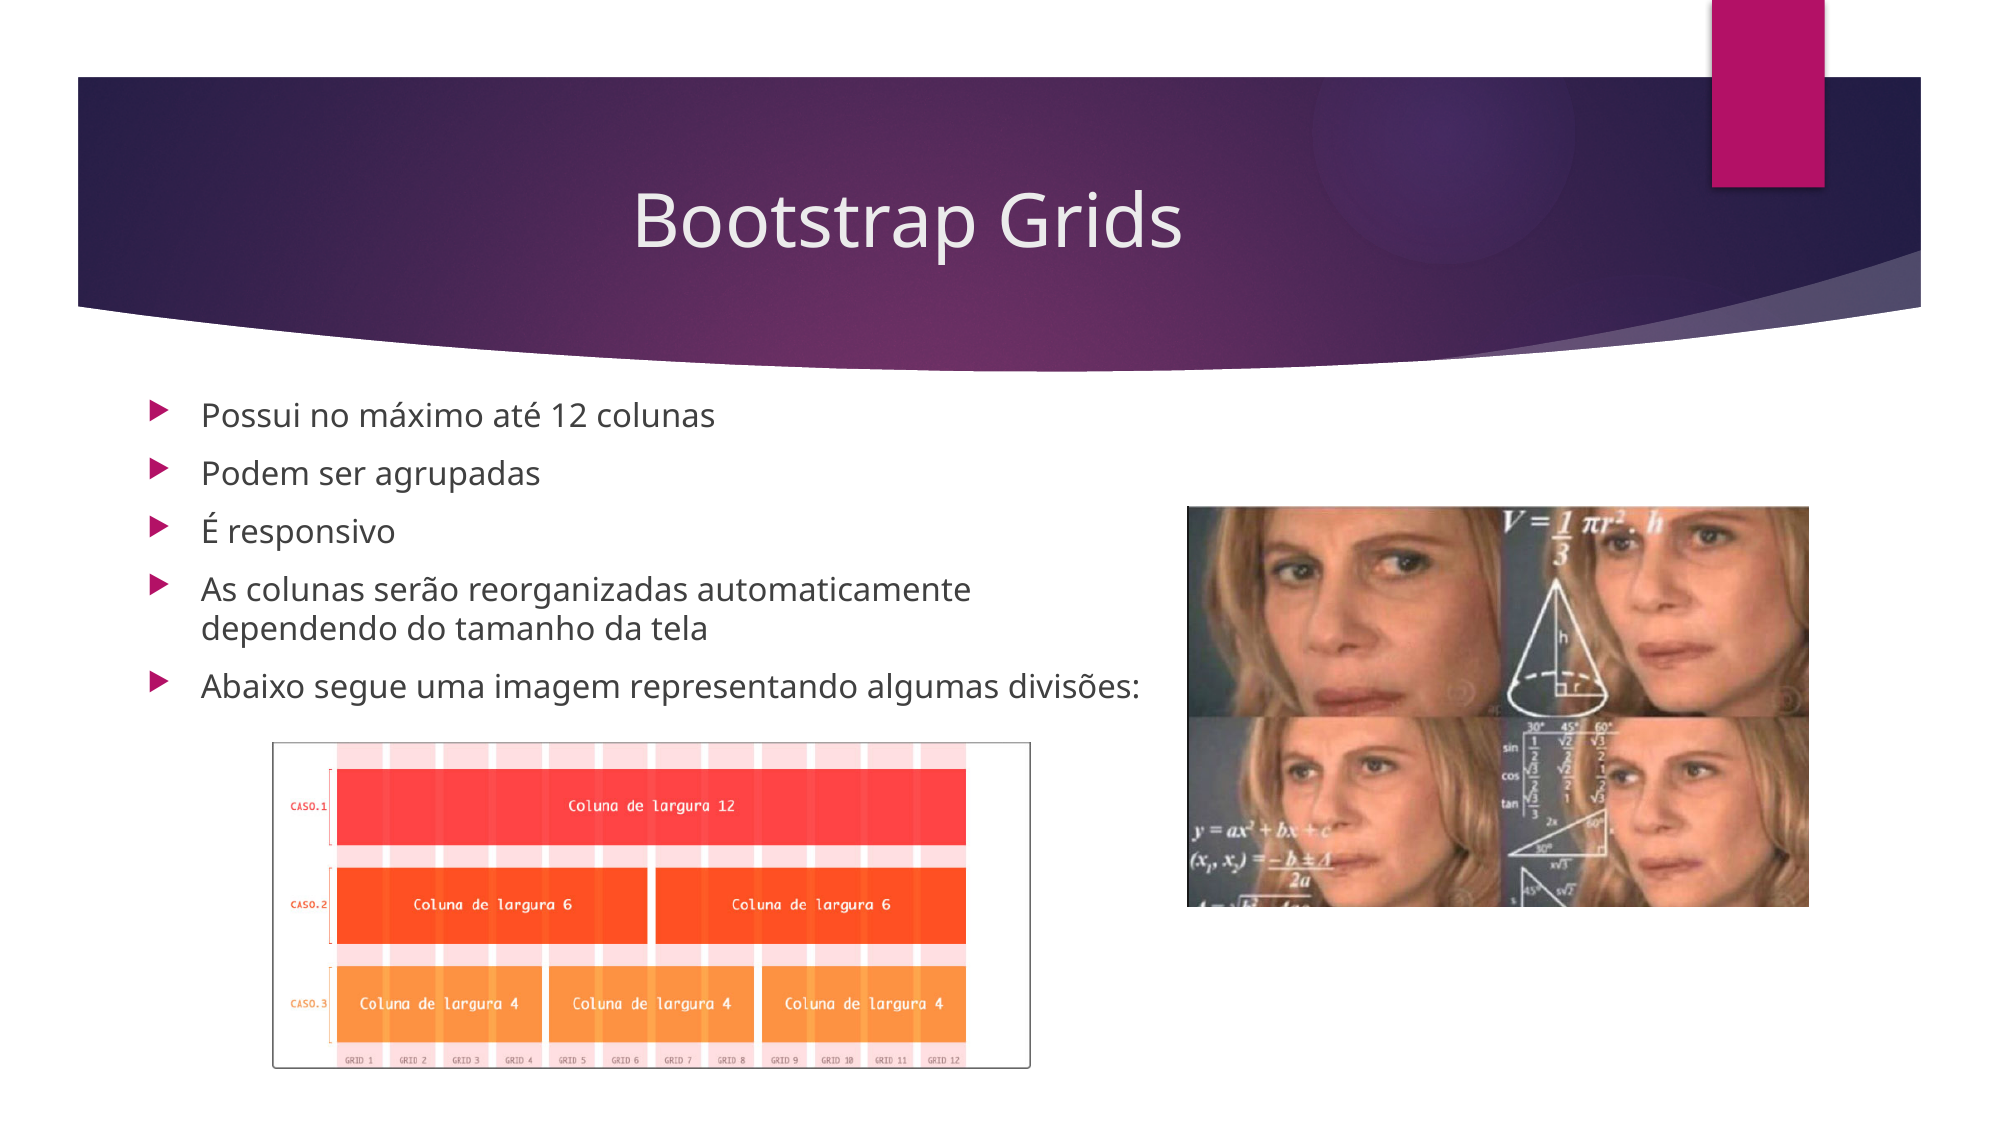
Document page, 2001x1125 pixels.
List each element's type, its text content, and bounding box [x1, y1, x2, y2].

title Bootstrap Grids [189, 159, 1627, 276]
picture [1187, 506, 1809, 907]
picture [271, 742, 1036, 1071]
list Possui no máximo até 12 colunas Podem ser agrupadas É responsivo As colunas serão reorganizadas automaticamente dependendo do tamanho da tela Abaixo segue uma imagem representando algumas divisões: [132, 387, 1176, 743]
